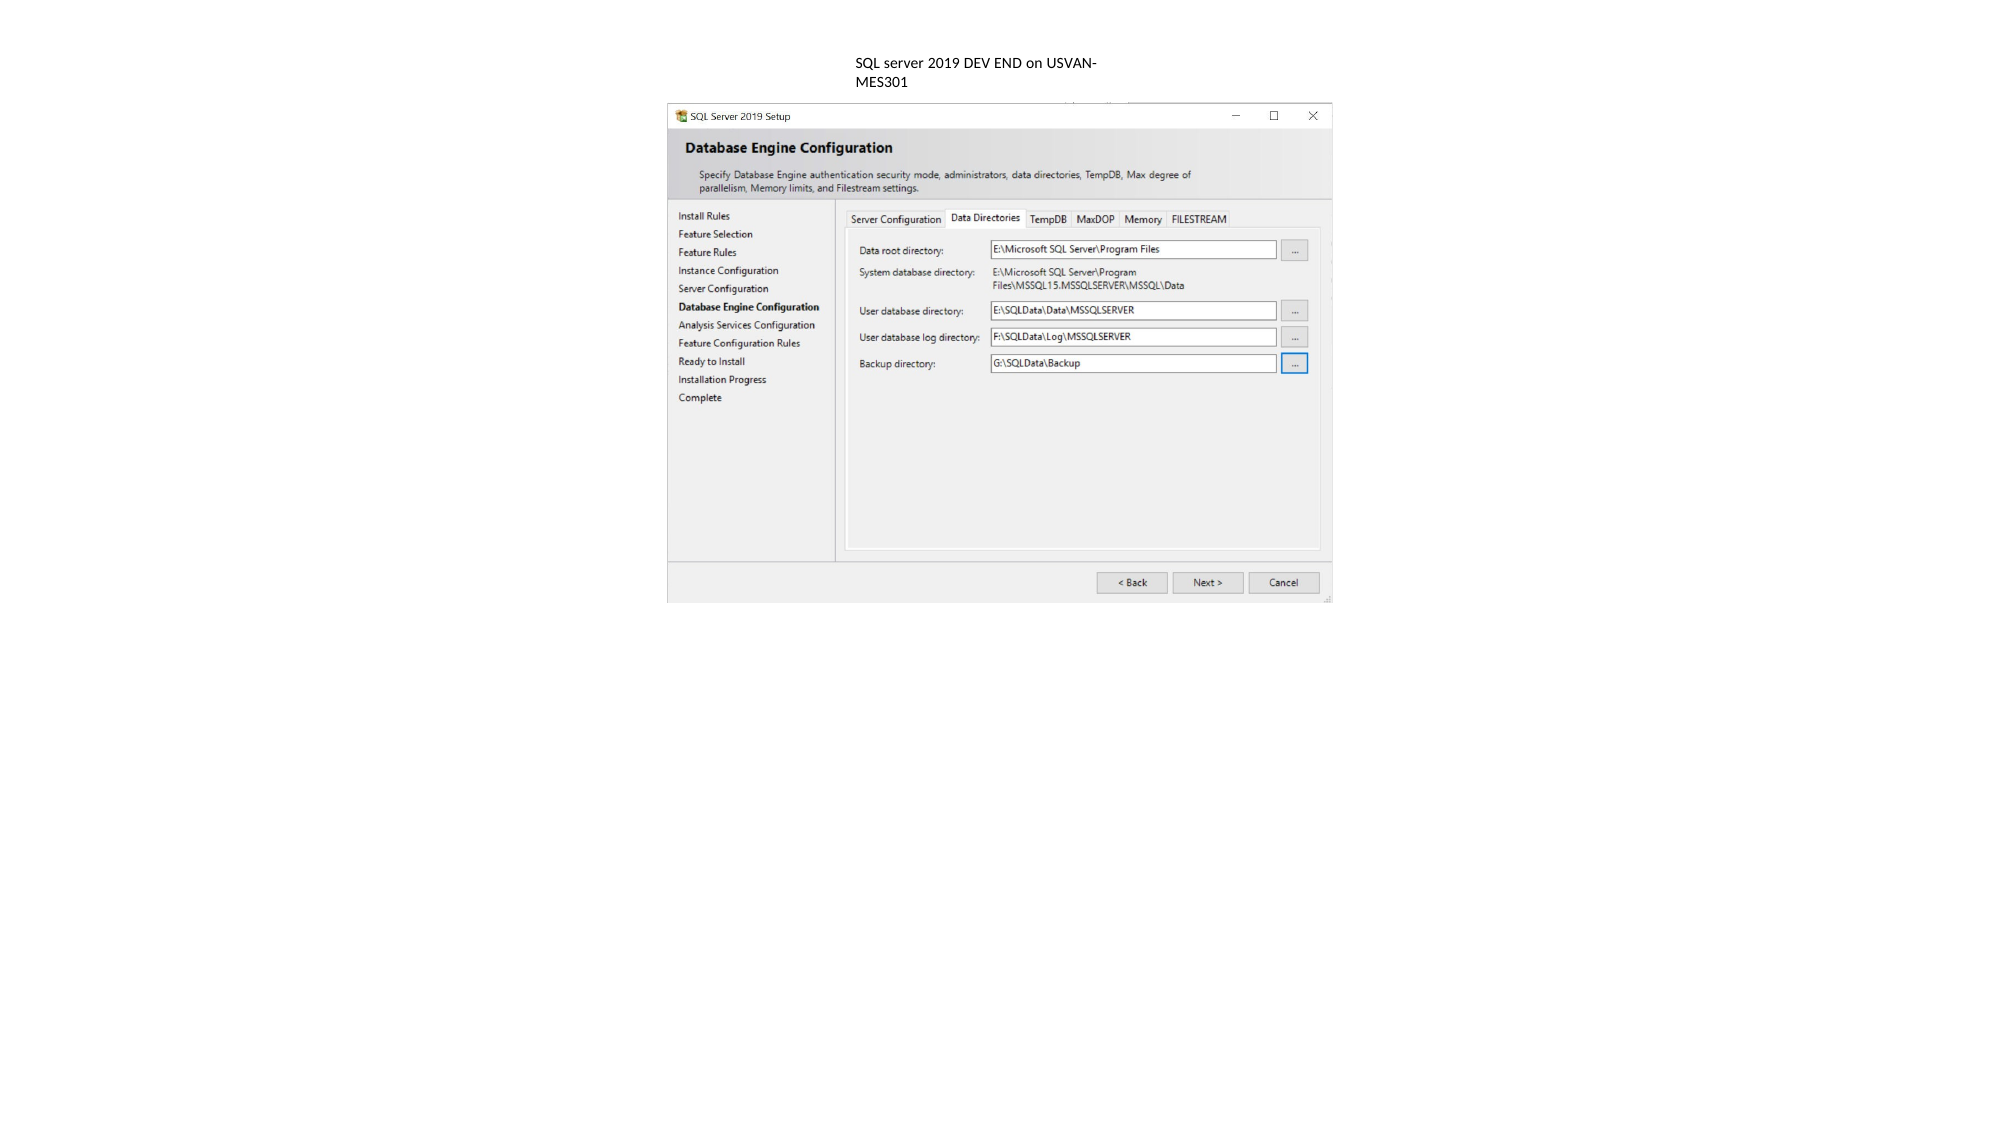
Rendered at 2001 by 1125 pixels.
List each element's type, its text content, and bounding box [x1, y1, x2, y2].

text_box SQL server 2019 DEV END on USVAN-MES301 [854, 52, 1146, 91]
text_box [667, 102, 1333, 603]
